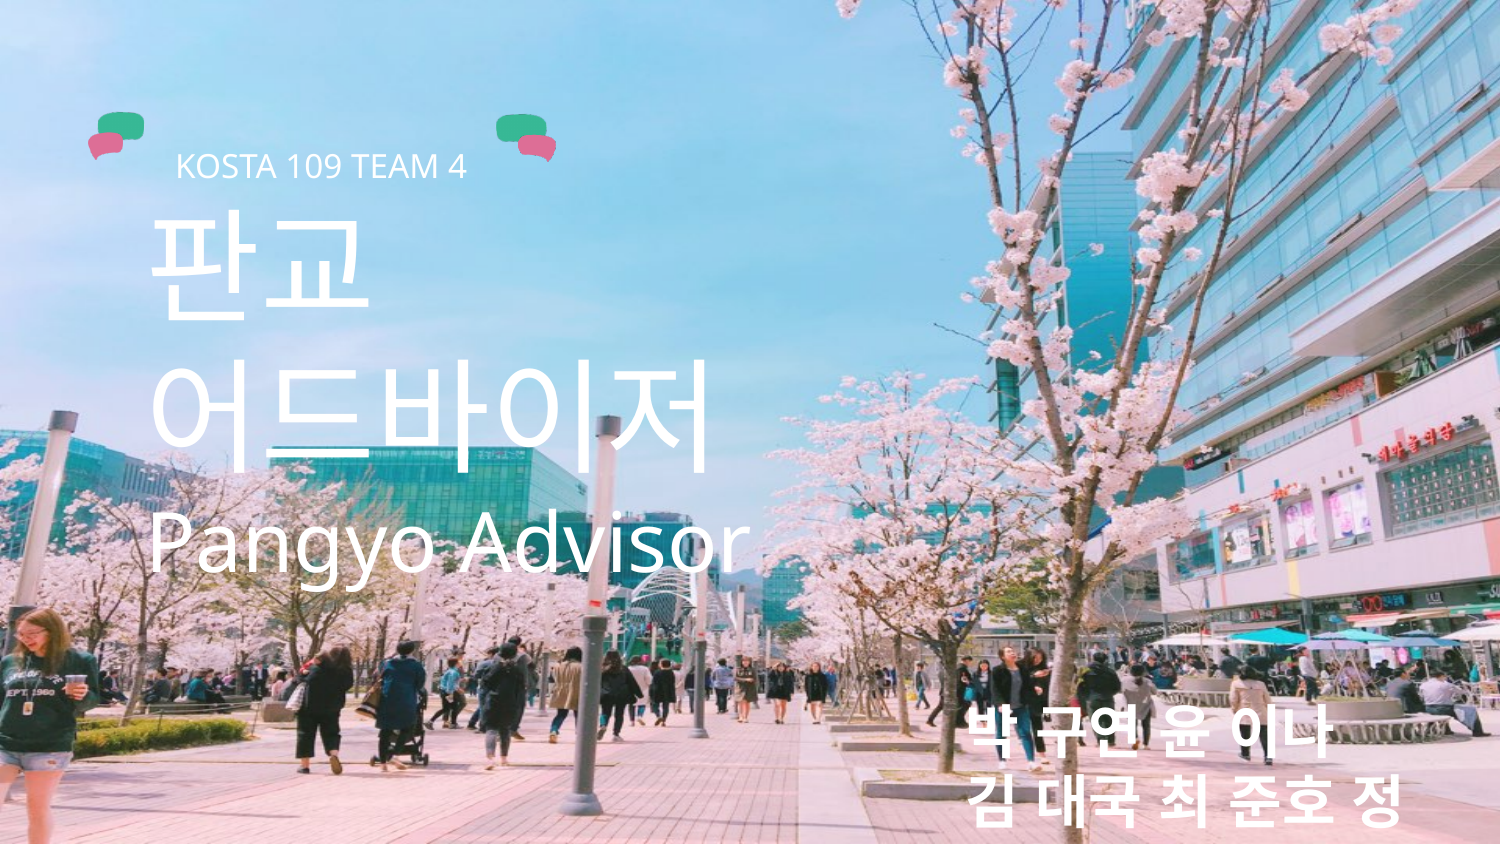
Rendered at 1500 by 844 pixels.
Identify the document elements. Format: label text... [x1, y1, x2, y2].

text_box 박 구연 윤 이나 김 대국 최 준호 정 선환 [950, 687, 1447, 844]
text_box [88, 111, 982, 450]
picture [0, 0, 1500, 844]
